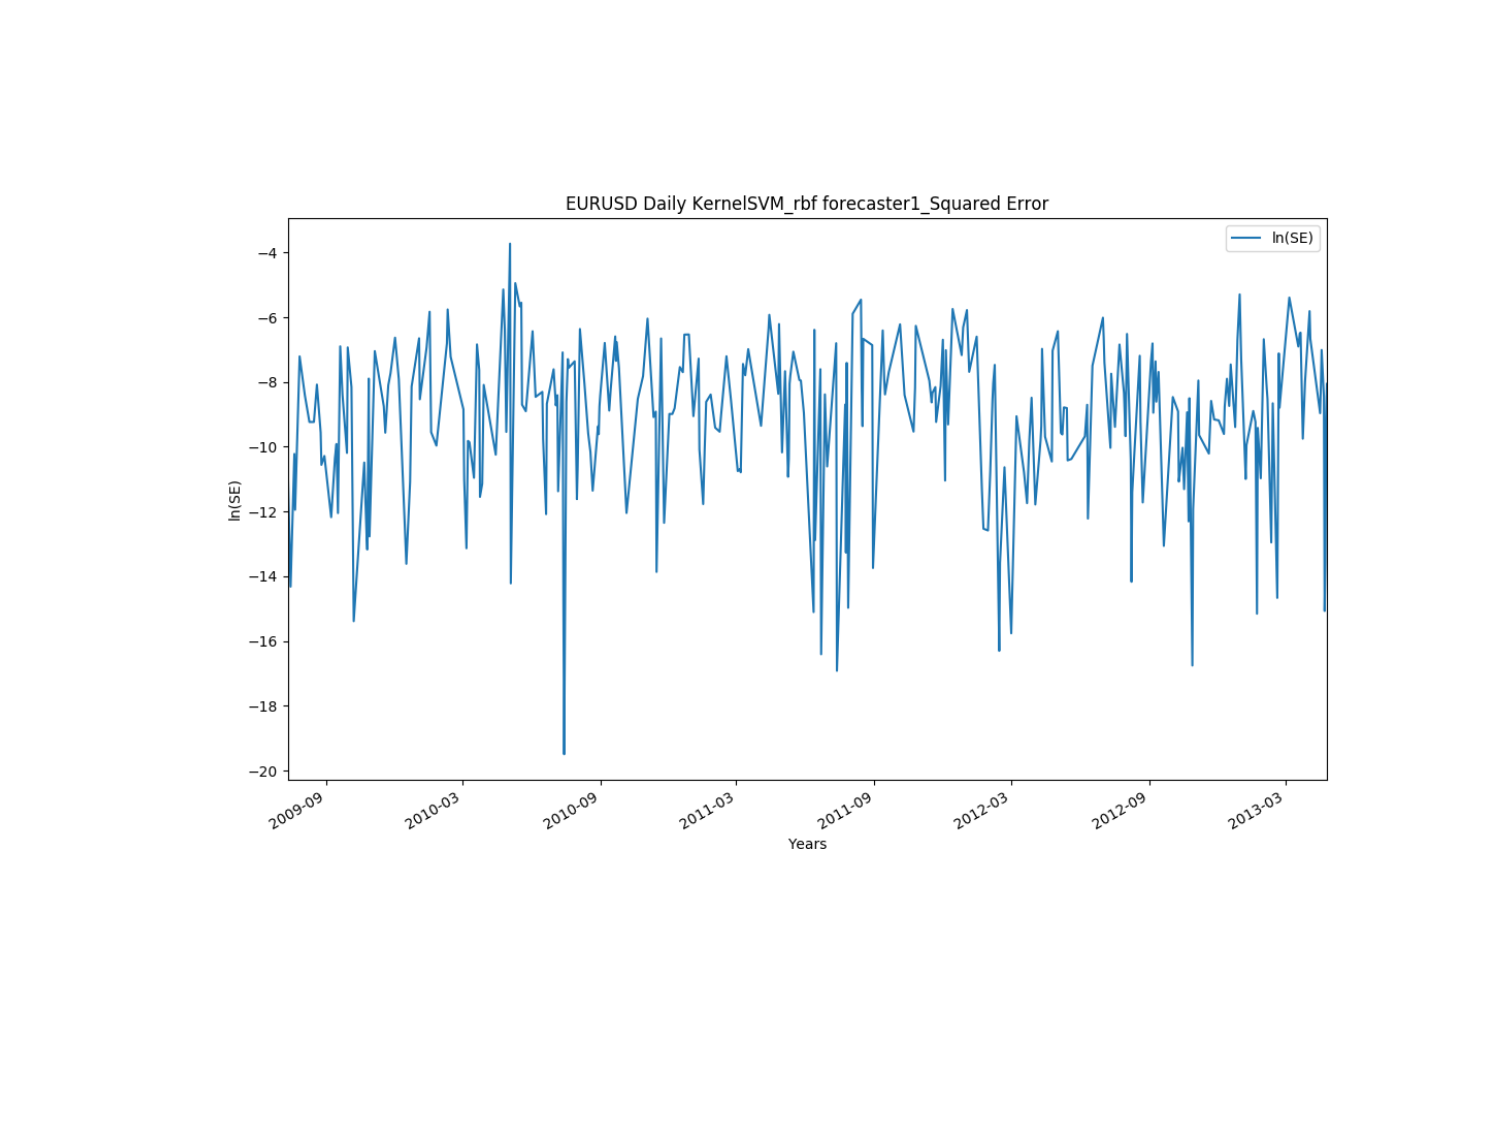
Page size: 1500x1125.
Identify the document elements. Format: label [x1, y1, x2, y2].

picture [119, 119, 1461, 946]
